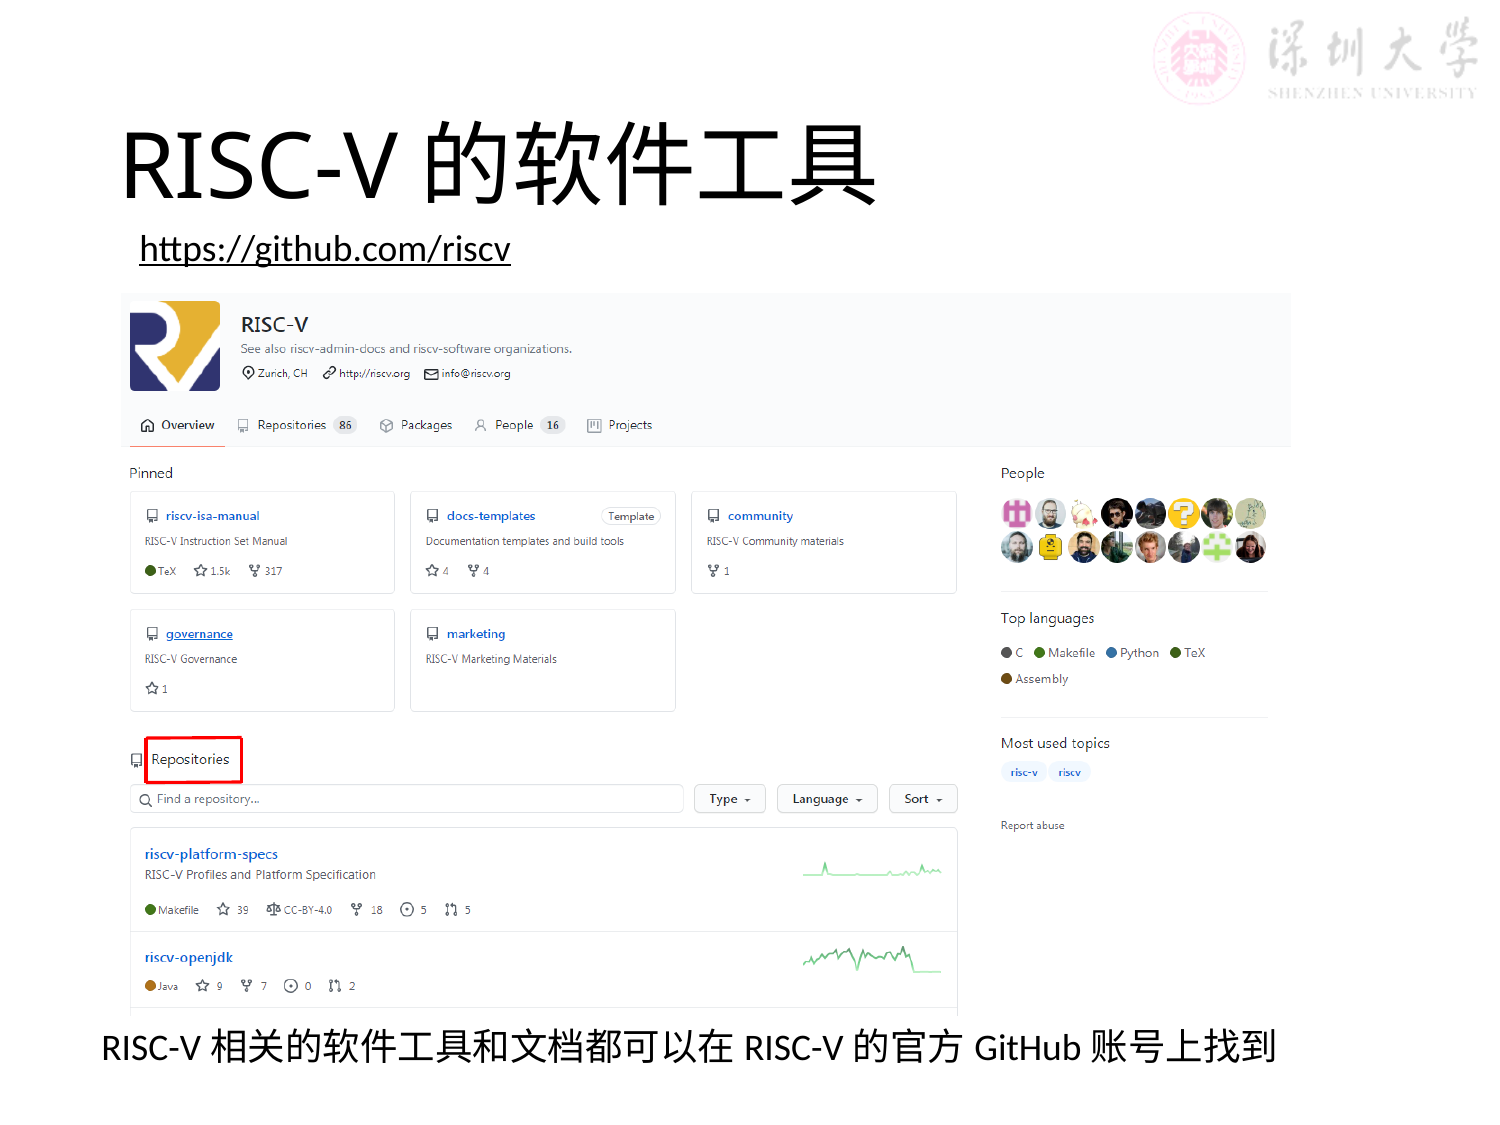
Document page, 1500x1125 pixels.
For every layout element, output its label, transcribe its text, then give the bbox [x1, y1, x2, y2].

title RISC-V的软件工具 [103, 59, 1397, 278]
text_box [145, 737, 242, 783]
text_box https://github.com/riscv [124, 216, 535, 277]
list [121, 293, 1291, 1016]
text_box RISC-V相关的软件工具和文档都可以在RISC-V的官方GitHub账号上找到 [86, 1015, 1294, 1076]
